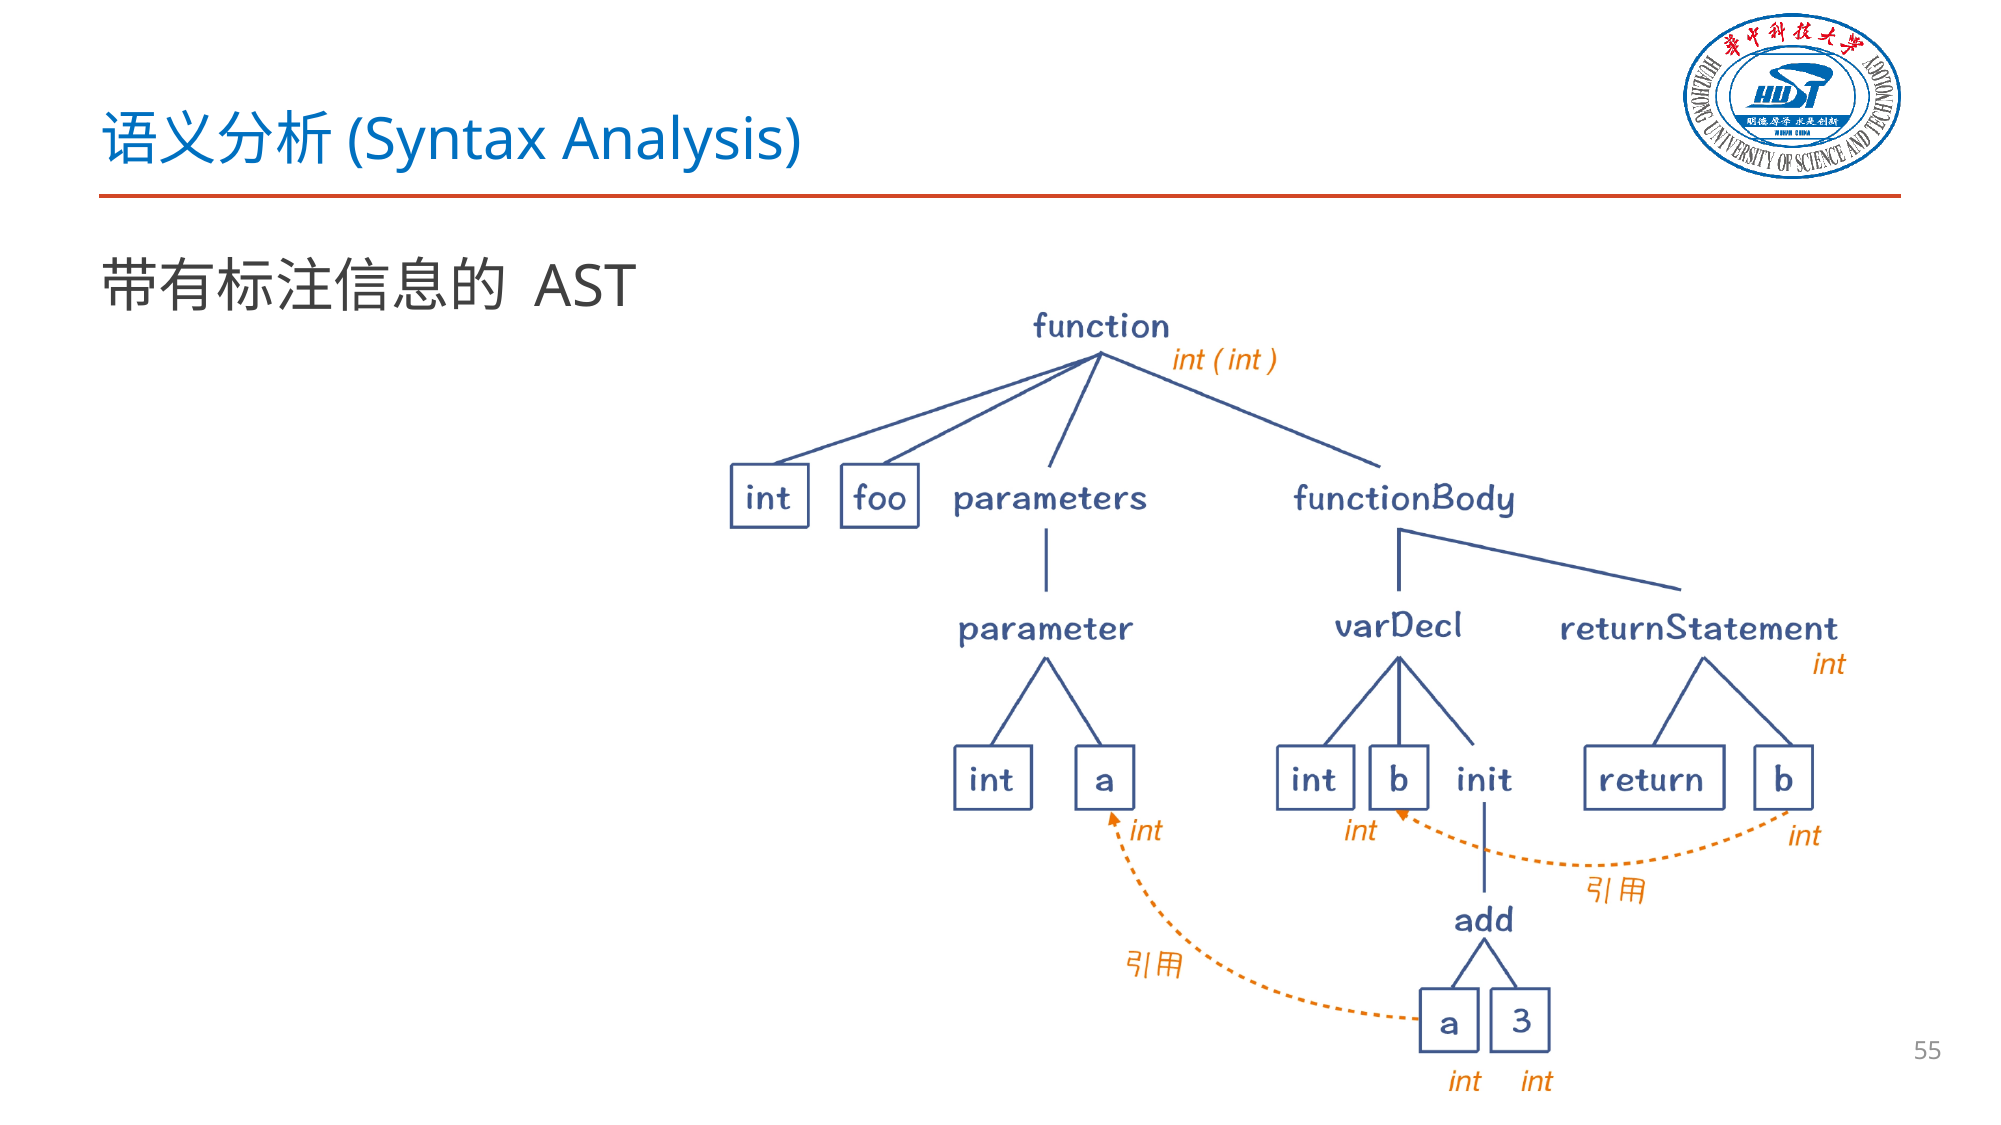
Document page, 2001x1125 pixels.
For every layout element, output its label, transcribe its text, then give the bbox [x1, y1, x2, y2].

picture [678, 269, 1900, 1125]
picture [1683, 13, 1901, 179]
text_box 带有标注信息的 AST [85, 240, 711, 325]
title 语义分析(Syntax Analysis) [85, 73, 1214, 179]
slide_number 55 [1900, 1036, 1957, 1097]
